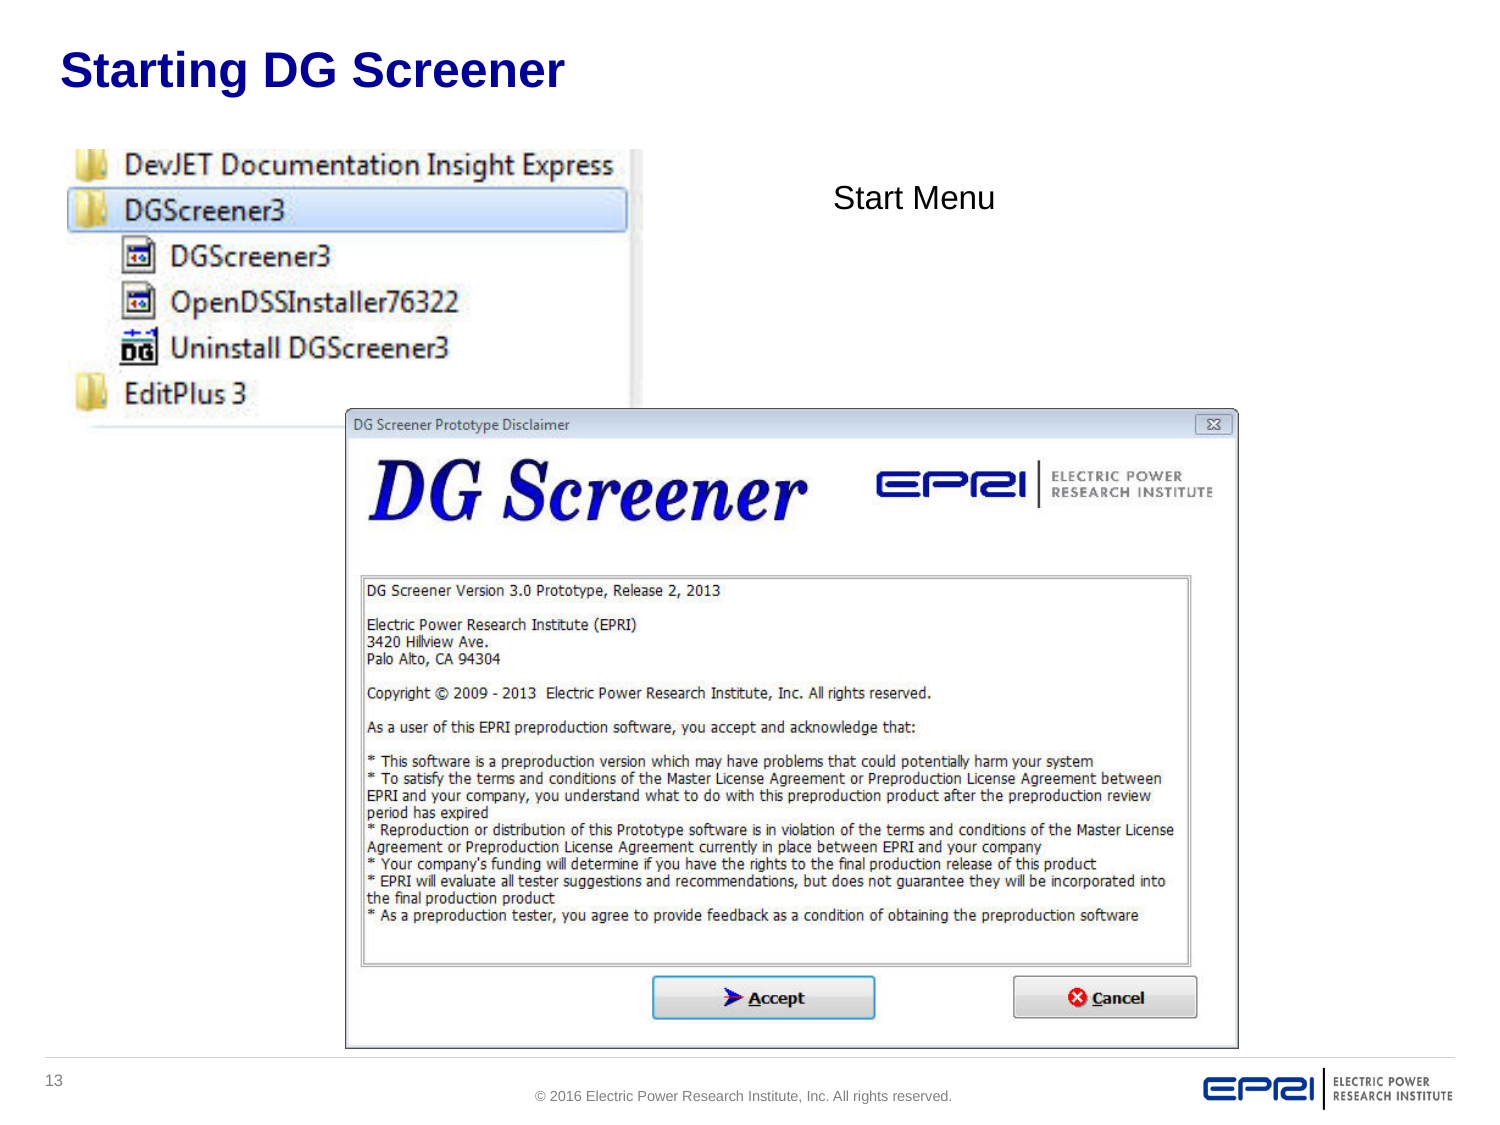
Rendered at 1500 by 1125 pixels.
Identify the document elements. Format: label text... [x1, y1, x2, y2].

title Starting DG Screener [44, 29, 1456, 151]
picture [67, 149, 1240, 1049]
picture [1200, 1064, 1455, 1113]
text_box Start Menu [664, 169, 1164, 224]
